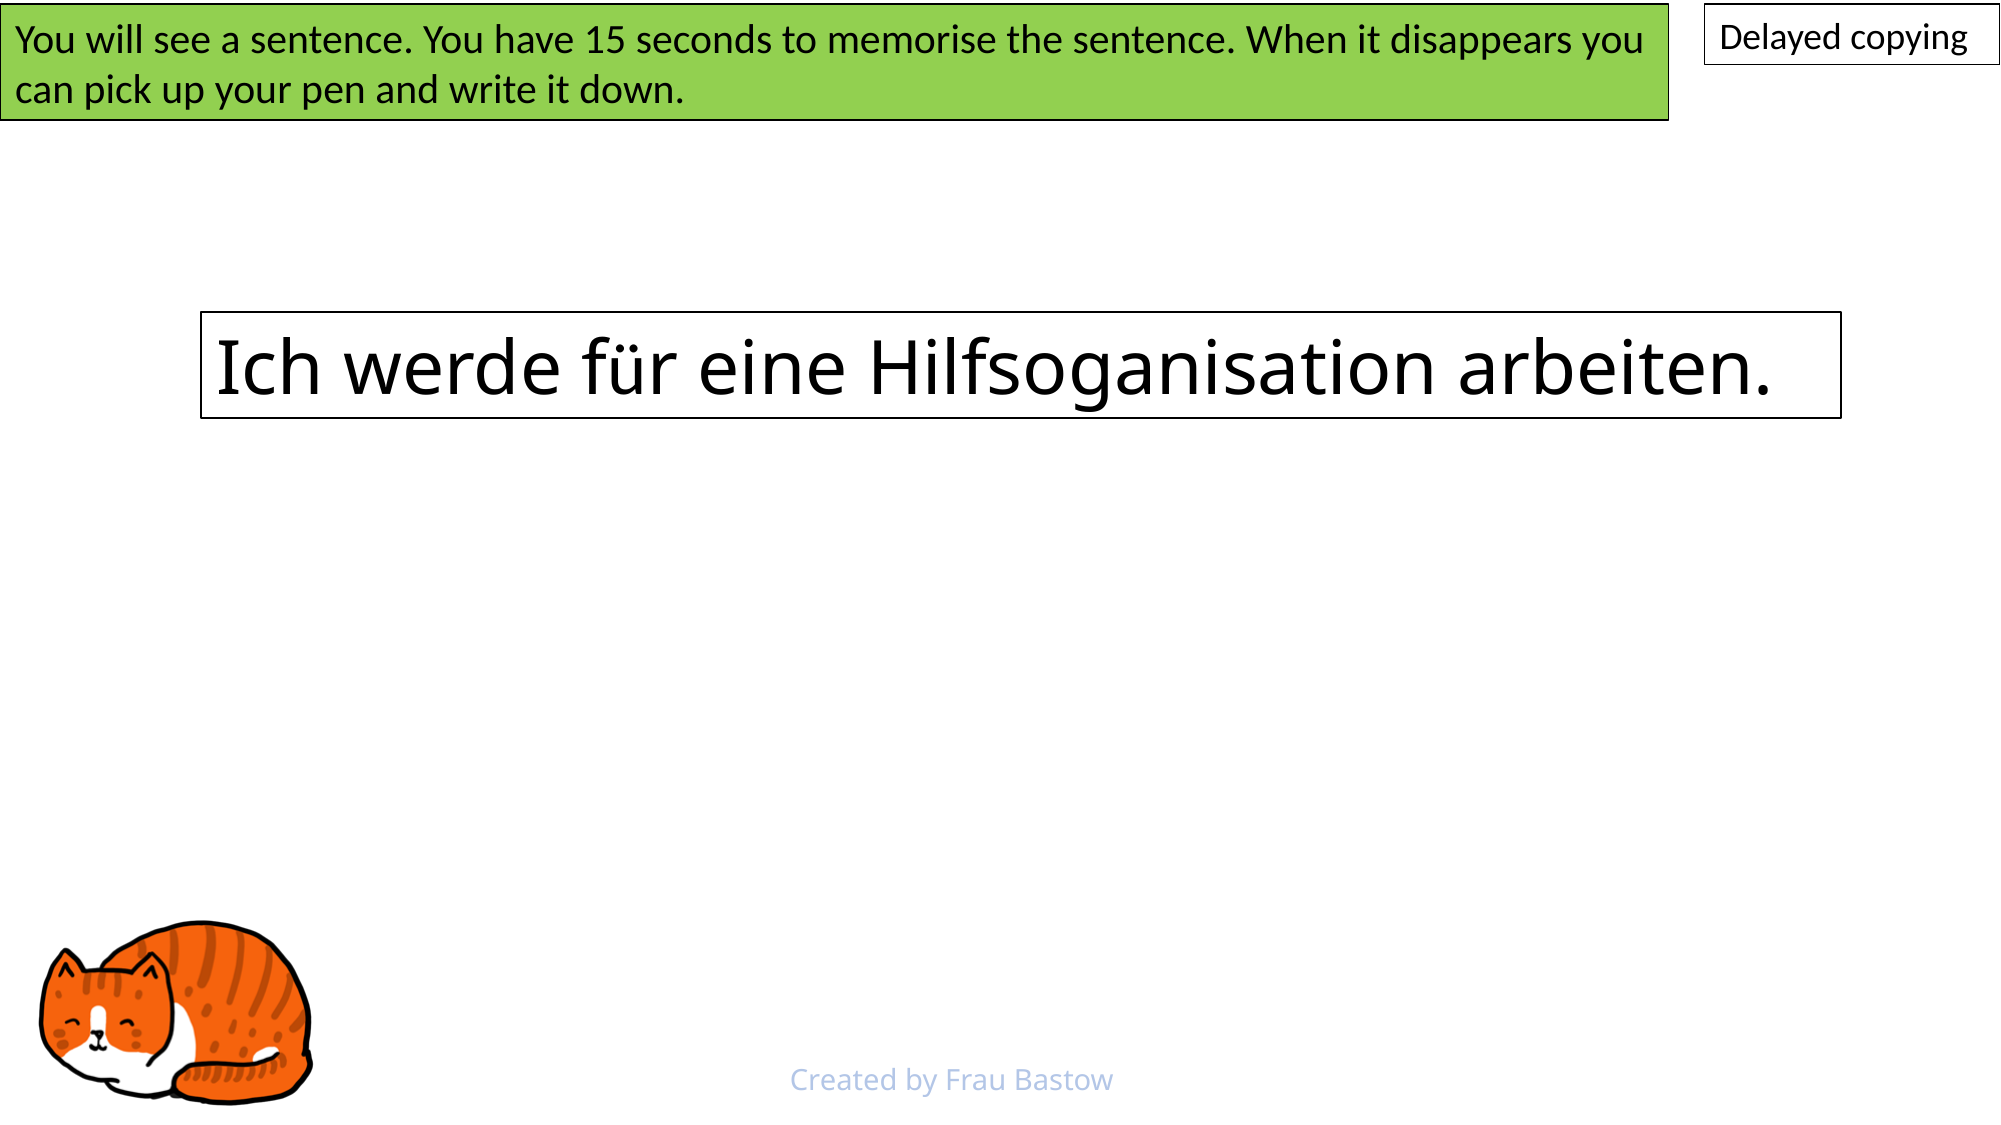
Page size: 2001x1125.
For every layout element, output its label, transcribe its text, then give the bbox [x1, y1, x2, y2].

text_box Ich werde für eine Hilfsoganisation arbeiten. [201, 311, 1842, 418]
text_box You will see a sentence. You have 15 seconds to memorise the sentence. When it disappears you can pick up your pen and write it down. [0, 4, 1669, 121]
picture [33, 914, 319, 1112]
text_box Delayed copying [1704, 4, 2000, 65]
